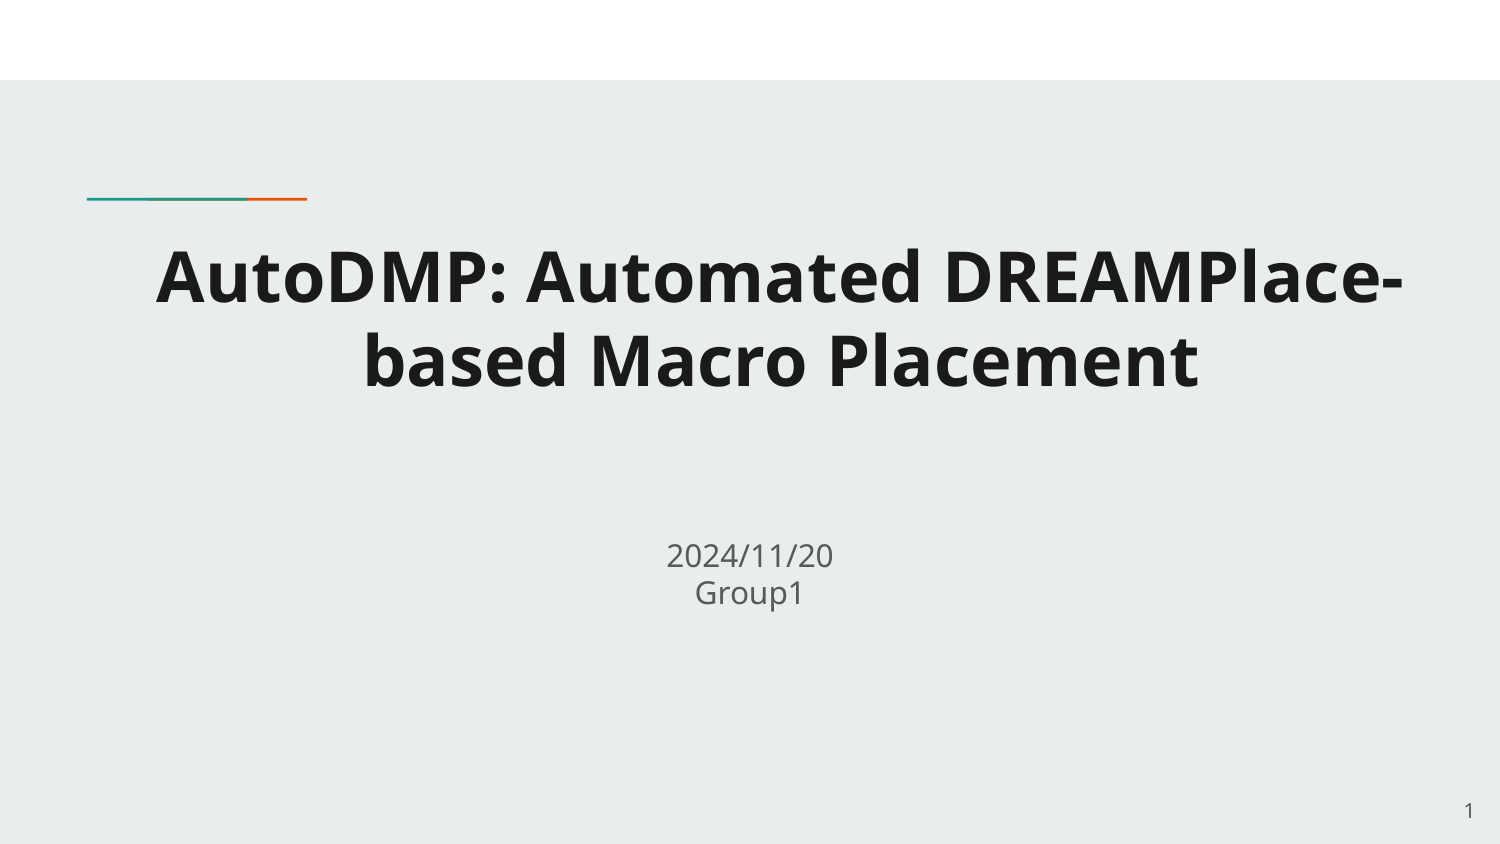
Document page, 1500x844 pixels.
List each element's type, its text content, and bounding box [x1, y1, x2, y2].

title AutoDMP: Automated DREAMPlace-based Macro Placement [76, 216, 1487, 490]
slide_number ‹#› [1400, 779, 1491, 844]
subtitle 2024/11/20 Group1 [119, 520, 1381, 627]
